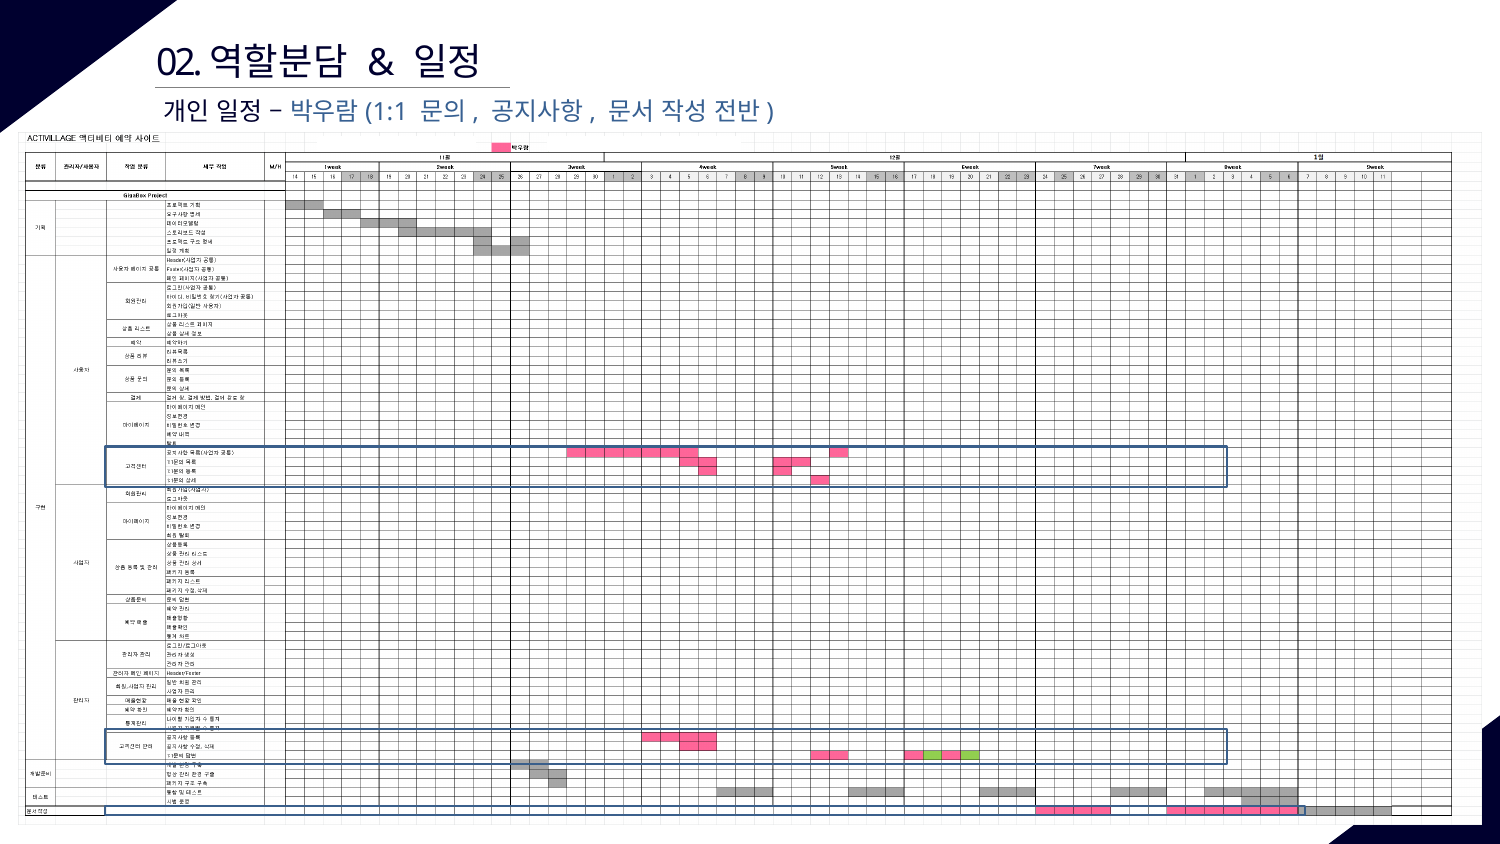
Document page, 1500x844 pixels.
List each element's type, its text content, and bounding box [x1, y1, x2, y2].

text_box 개인 일정 – 박우람(1:1 문의, 공지사항, 문서 작성 전반) [148, 87, 789, 131]
text_box 02. [141, 30, 218, 90]
text_box 역할분담 & 일정 [218, 30, 498, 87]
picture [17, 132, 1483, 826]
